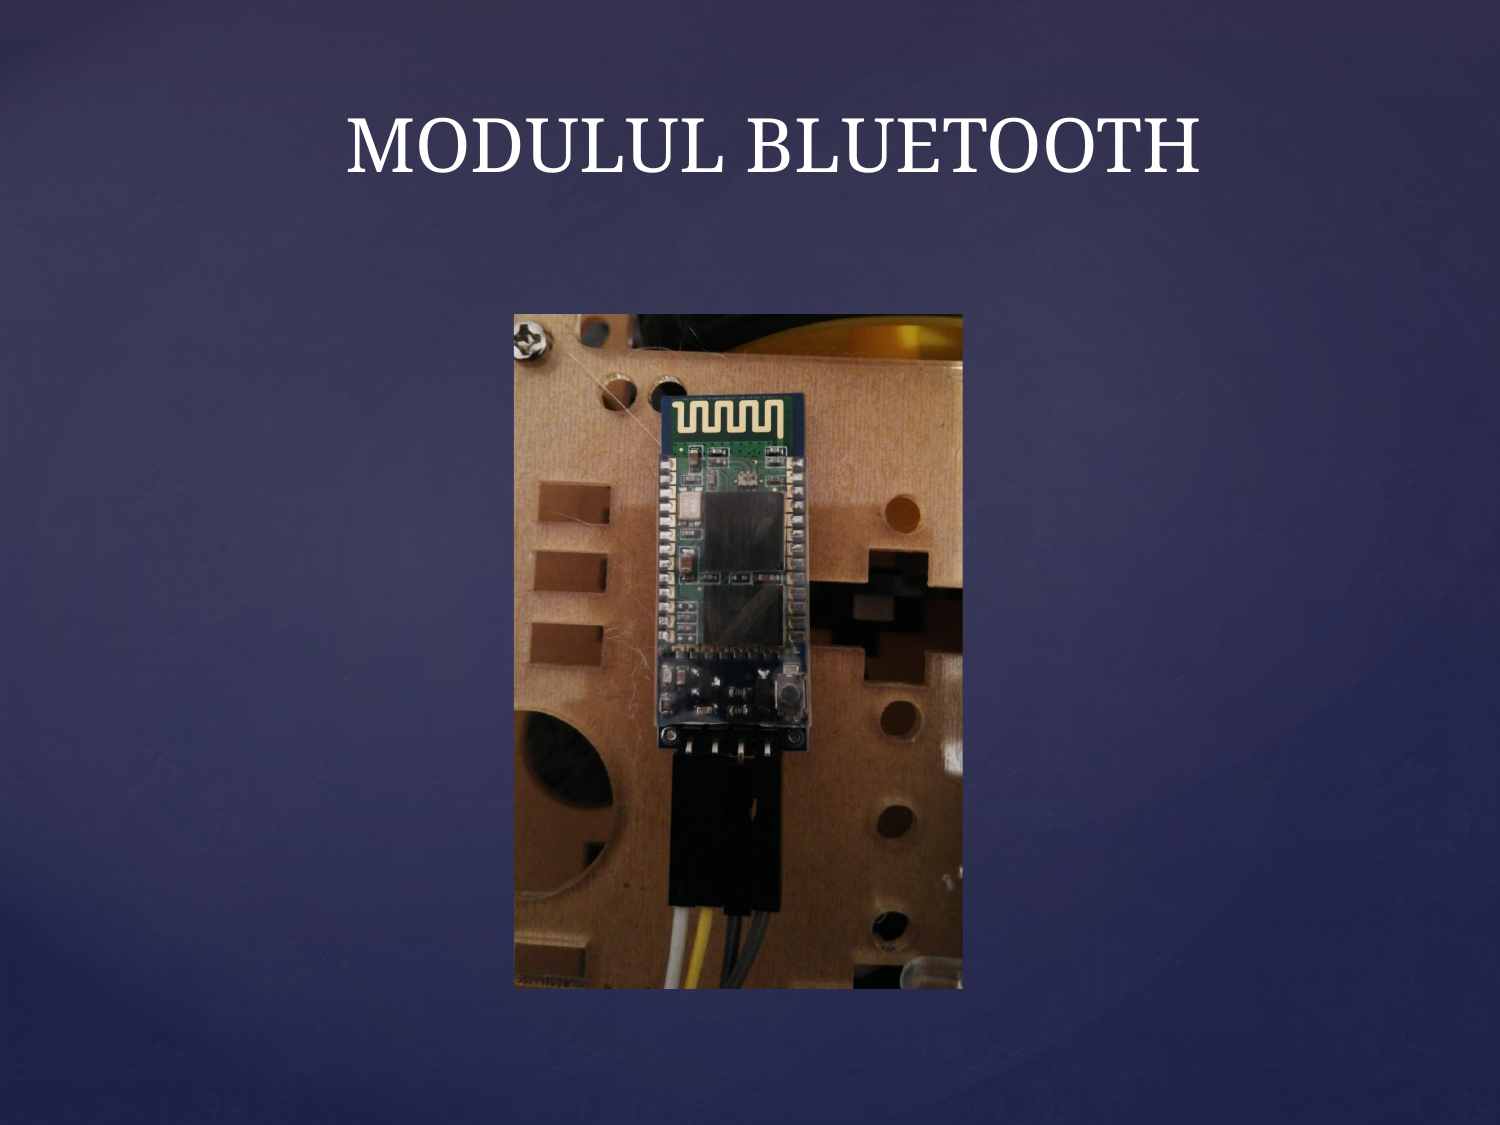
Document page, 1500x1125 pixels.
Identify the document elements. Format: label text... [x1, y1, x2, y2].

picture [513, 313, 964, 990]
text_box MODULUL BLUETOOTH [147, 89, 1400, 195]
